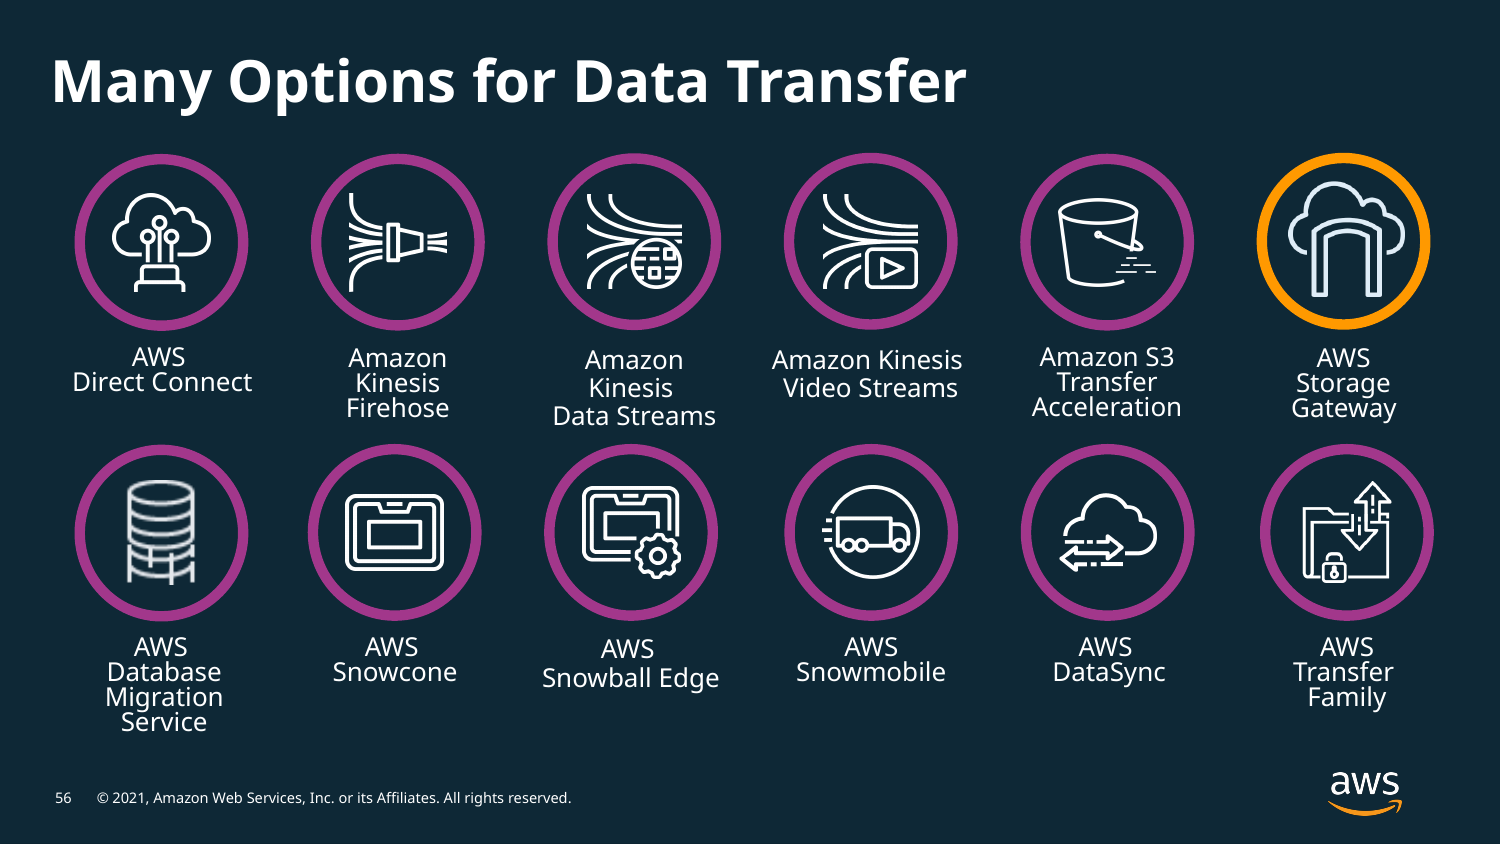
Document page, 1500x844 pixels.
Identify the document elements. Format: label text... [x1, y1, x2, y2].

picture [1058, 197, 1156, 287]
text_box [1410, 189, 1428, 294]
picture [348, 192, 448, 292]
text_box [310, 447, 479, 618]
picture [822, 485, 921, 580]
text_box AWS Snowmobile [763, 627, 979, 695]
picture [1059, 492, 1157, 572]
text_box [1264, 448, 1429, 616]
picture [109, 480, 214, 585]
picture [345, 493, 444, 571]
text_box [547, 447, 715, 618]
text_box AWS Snowball Edge [504, 629, 758, 699]
text_box [786, 155, 955, 327]
title Many Options for Data Transfer [35, 37, 1470, 148]
text_box [314, 156, 482, 328]
picture [1287, 180, 1405, 297]
text_box AWS Transfer Family [1258, 627, 1436, 722]
text_box AWS Database Migration Service [83, 627, 245, 695]
text_box [1259, 155, 1400, 327]
text_box AWS Storage Gateway [1263, 338, 1425, 405]
picture [823, 194, 918, 289]
text_box [77, 157, 246, 328]
picture [581, 486, 681, 579]
text_box AWS Direct Connect [55, 338, 269, 426]
picture [1328, 772, 1402, 816]
text_box [787, 447, 956, 618]
text_box Amazon Kinesis Data Streams [528, 339, 741, 439]
picture [112, 193, 211, 292]
text_box [1023, 156, 1191, 328]
text_box AWS Snowcone [314, 627, 476, 695]
text_box Amazon Kinesis Firehose [300, 338, 496, 441]
text_box Amazon Kinesis Video Streams [752, 339, 989, 439]
text_box [550, 156, 719, 328]
text_box AWS DataSync [1028, 627, 1190, 714]
text_box Amazon S3 Transfer Acceleration [1008, 338, 1207, 424]
text_box [1023, 447, 1192, 618]
picture [587, 194, 682, 289]
text_box [77, 447, 246, 619]
